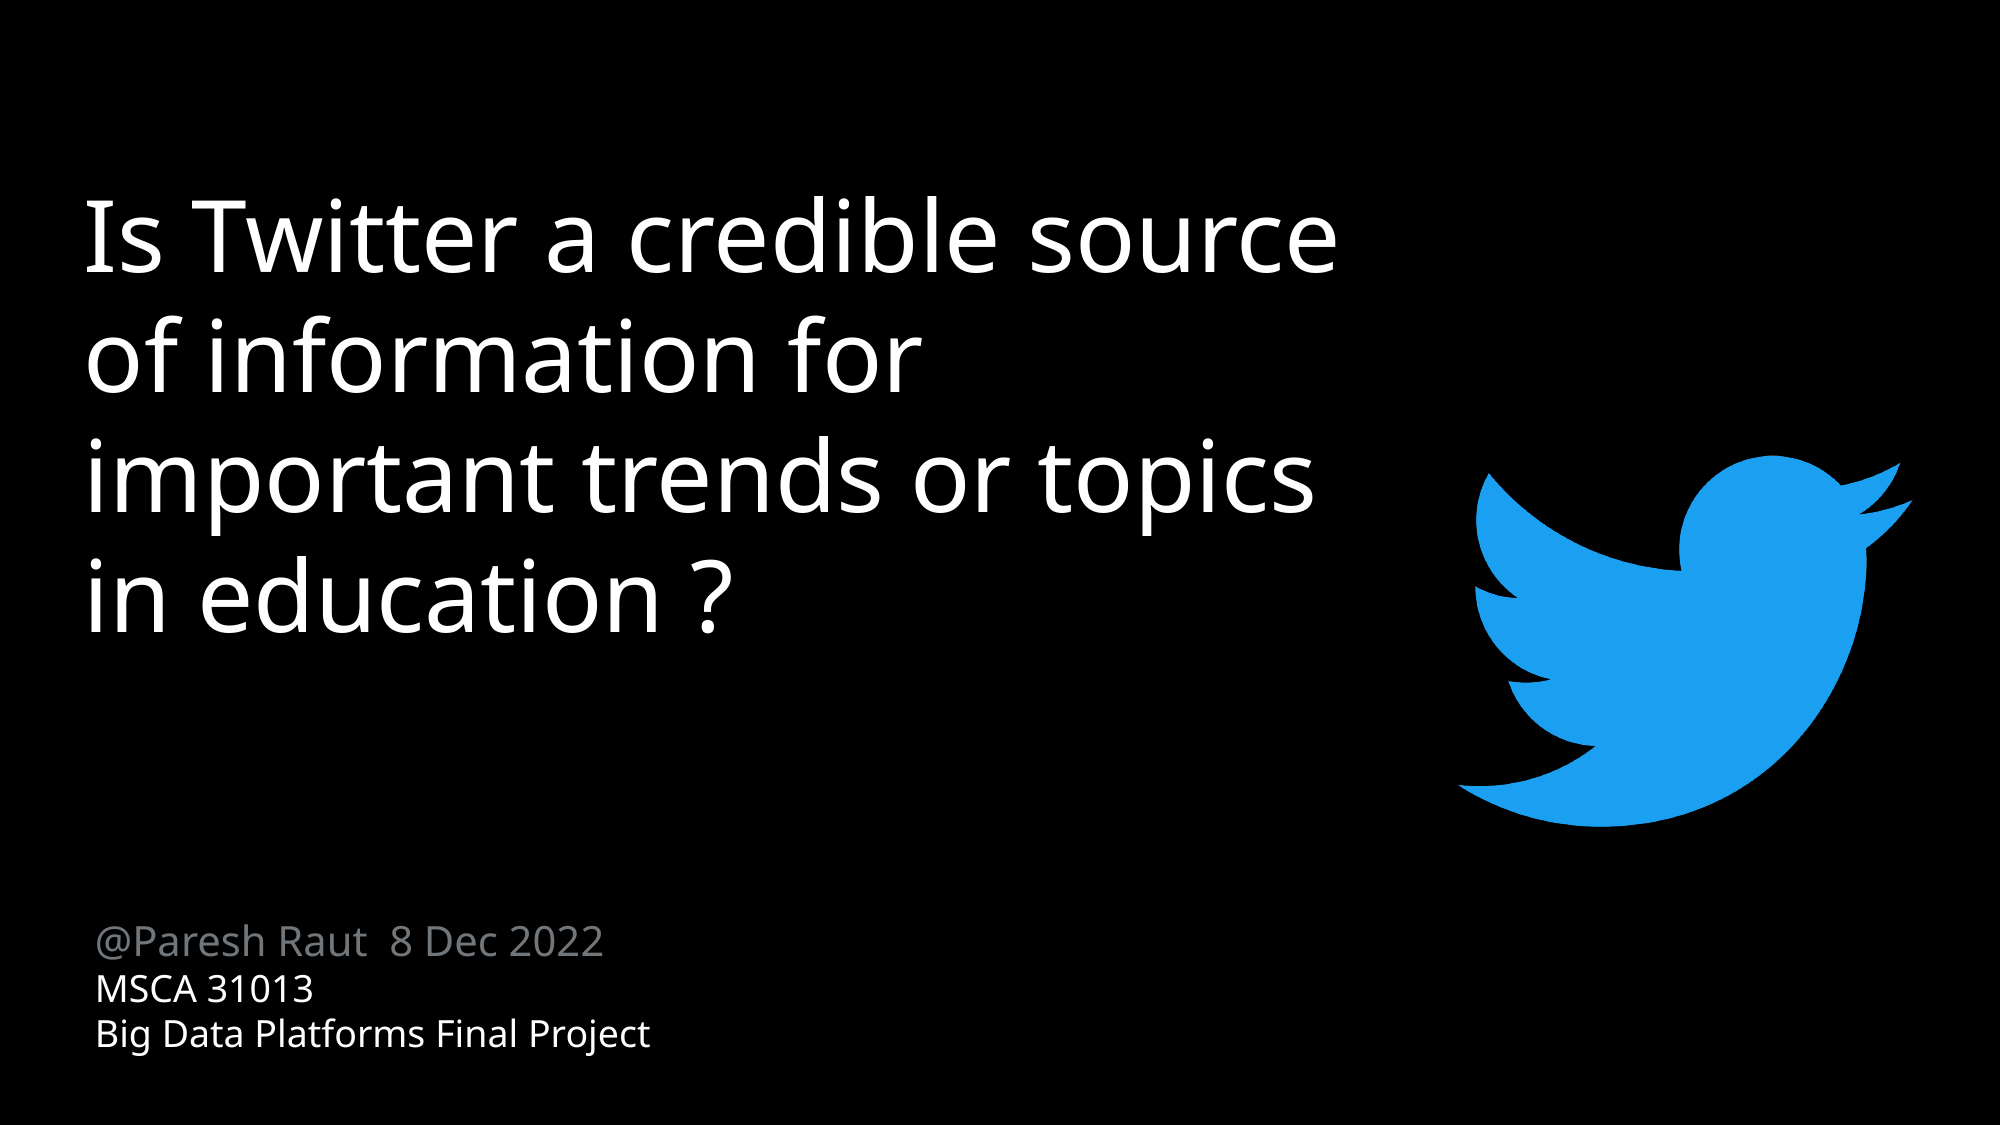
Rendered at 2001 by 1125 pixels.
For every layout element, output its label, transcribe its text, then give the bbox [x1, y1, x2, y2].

picture [1439, 422, 1931, 860]
text_box Is Twitter a credible source of information for important trends or topics in education ? [69, 164, 1405, 900]
text_box @Paresh Raut 8 Dec 2022 MSCA 31013 Big Data Platforms Final Project [79, 907, 795, 1107]
